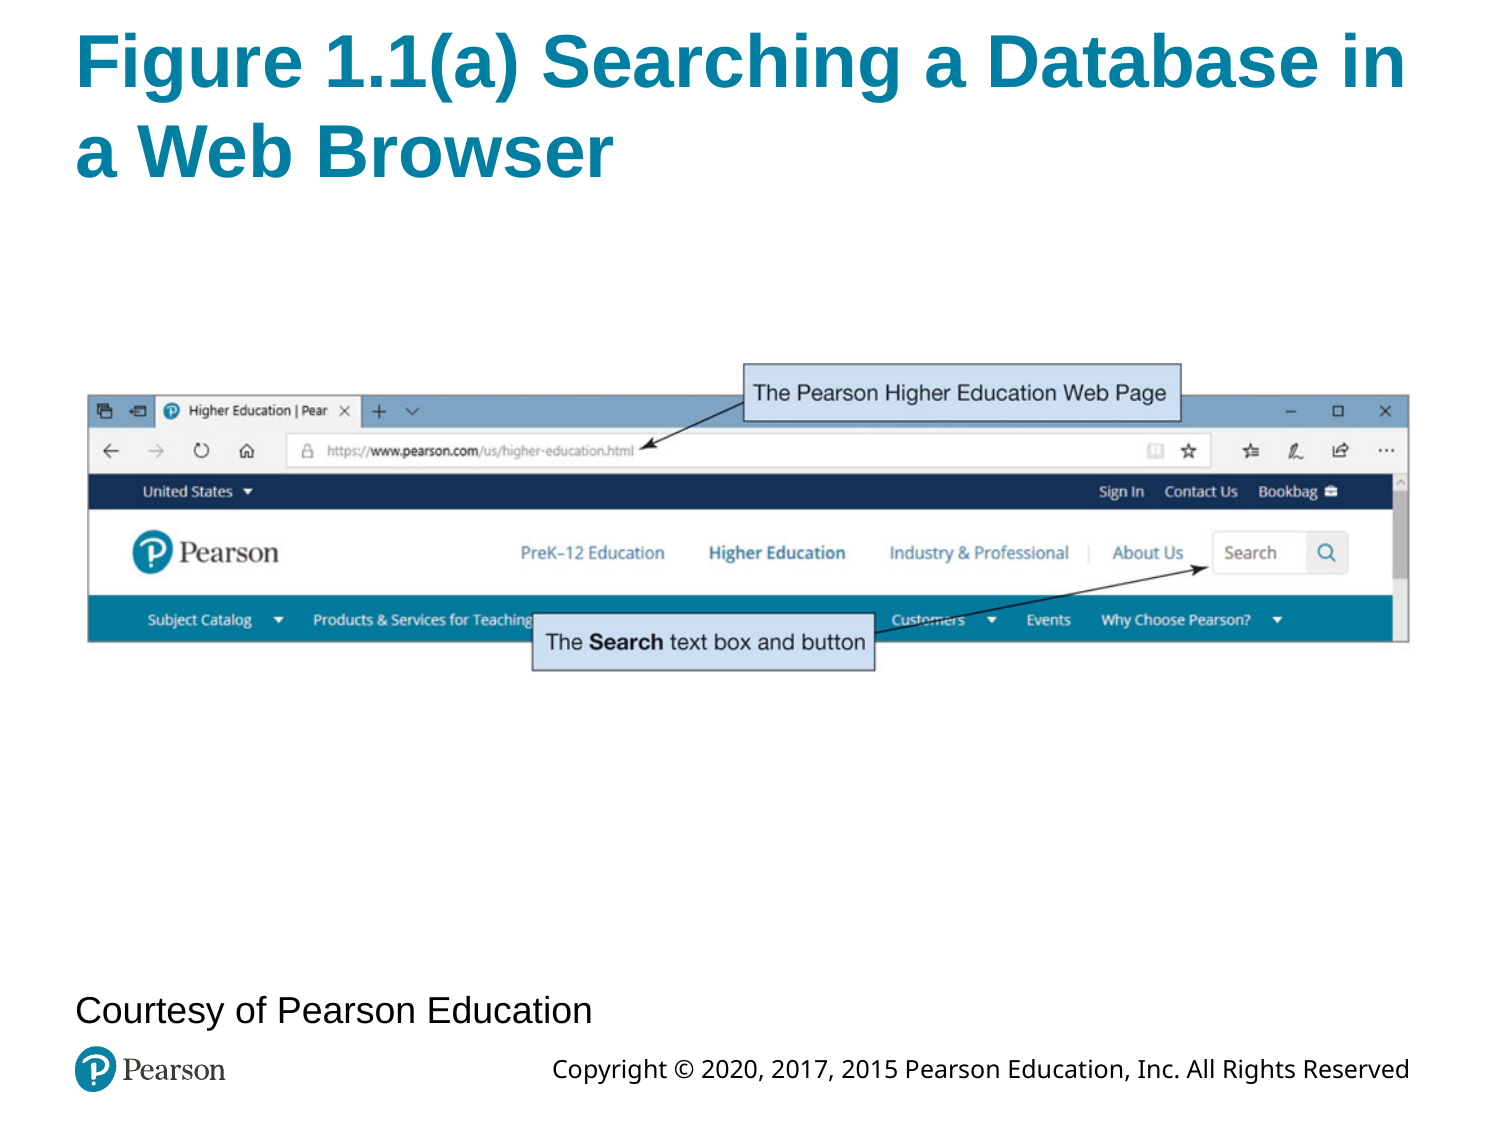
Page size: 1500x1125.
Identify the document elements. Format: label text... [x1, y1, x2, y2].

picture [85, 362, 1411, 679]
list Courtesy of Pearson Education [75, 982, 1413, 1035]
title Figure 1.1(a) Searching a Database in a Web Browser [75, 7, 1413, 197]
